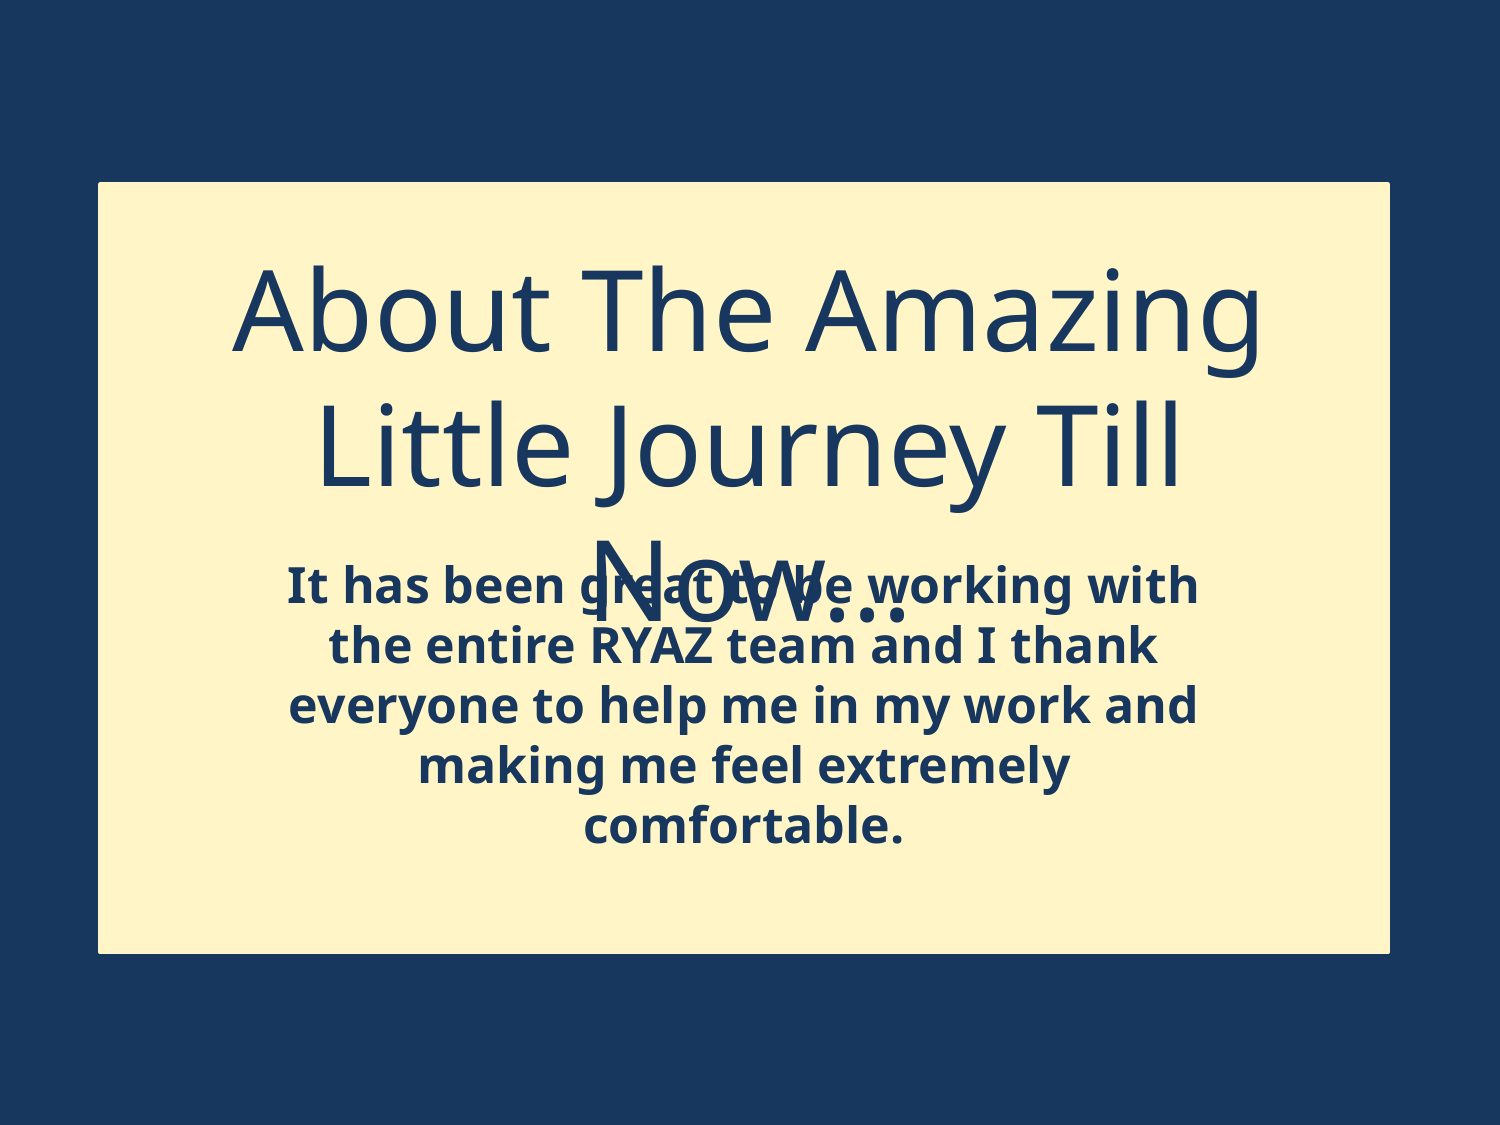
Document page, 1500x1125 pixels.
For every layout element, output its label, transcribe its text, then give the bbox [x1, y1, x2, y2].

text_box About The Amazing Little Journey Till Now... [147, 231, 1353, 652]
text_box It has been great to be working with the entire RYAZ team and I thank everyone to help me in my work and making me feel extremely comfortable. [247, 652, 1241, 862]
text_box [98, 182, 1390, 954]
